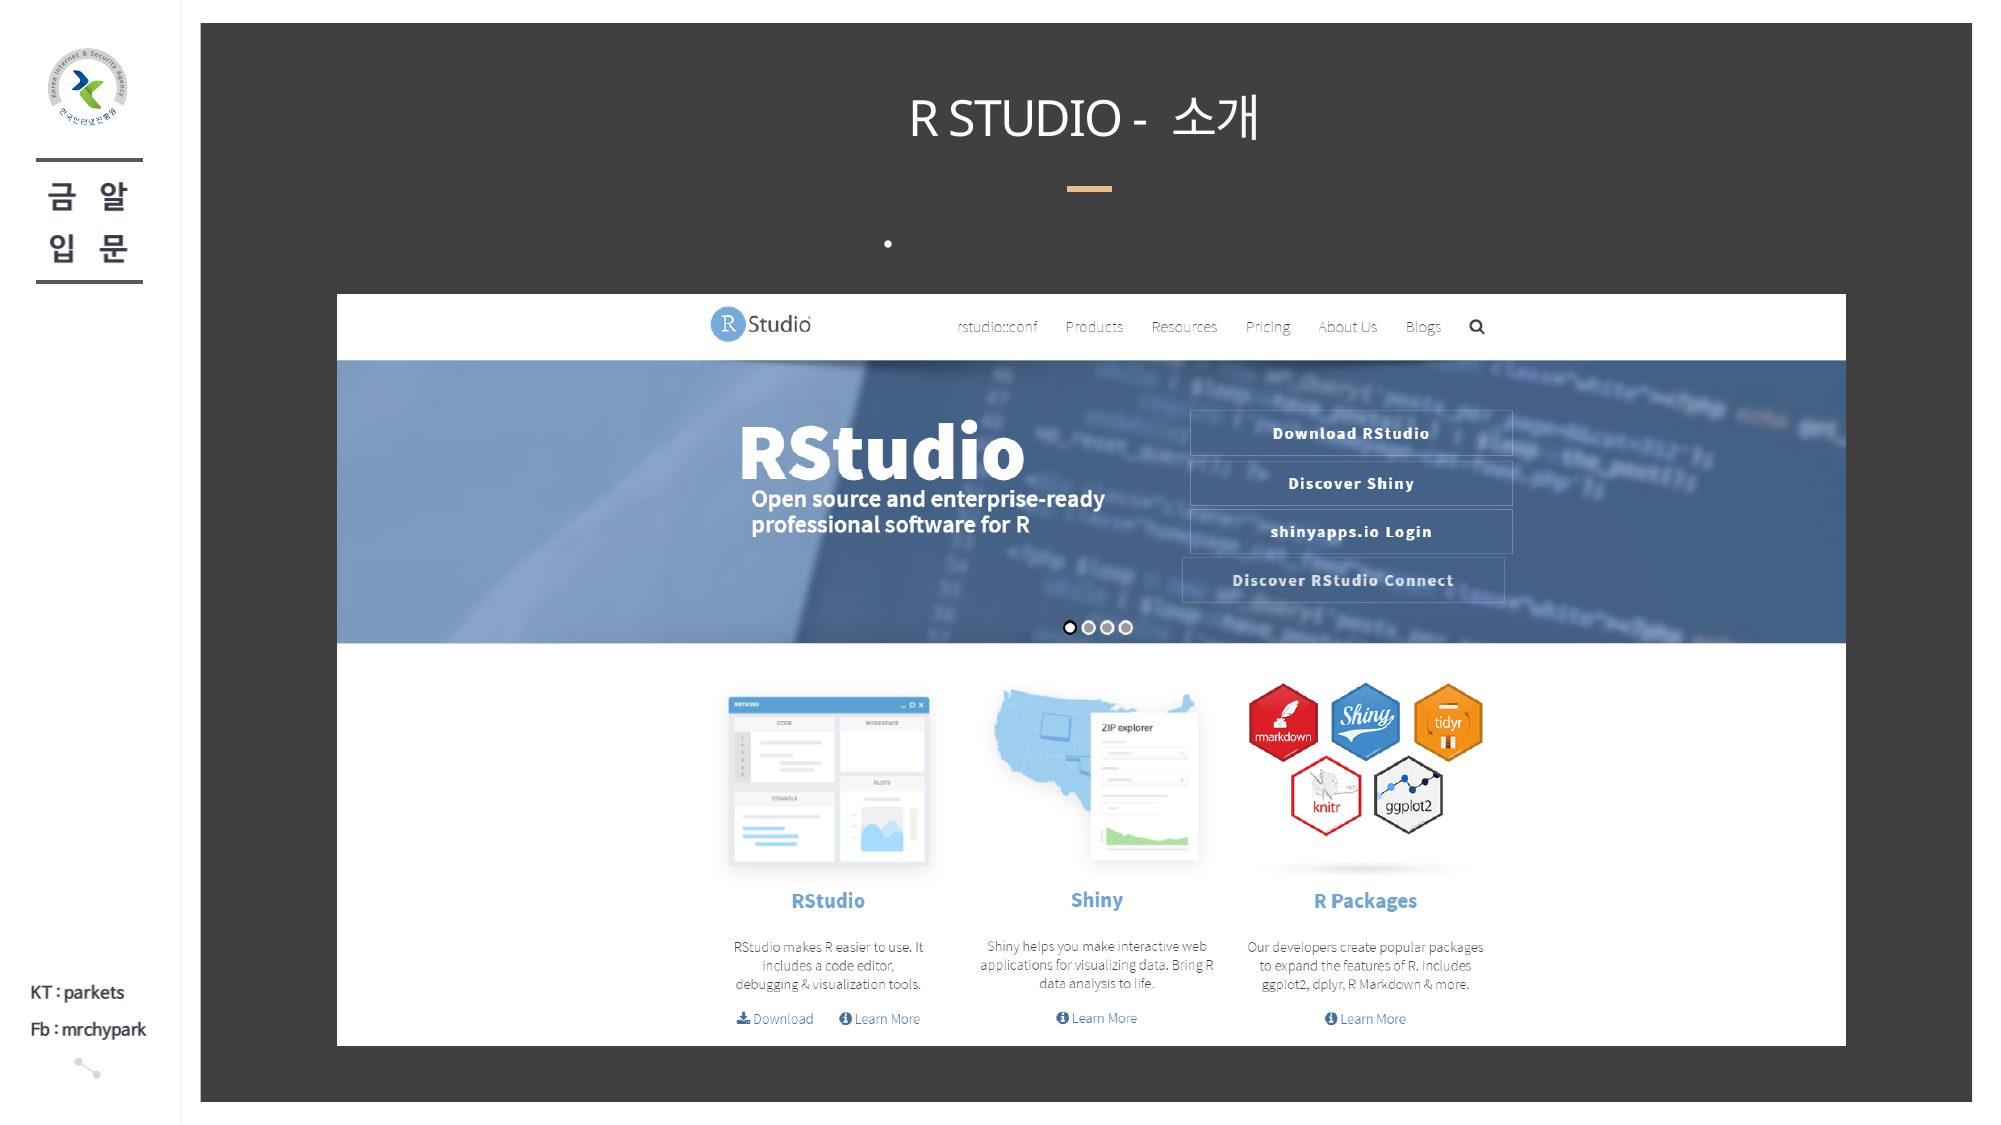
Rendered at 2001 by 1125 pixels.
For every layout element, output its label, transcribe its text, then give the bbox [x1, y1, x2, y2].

list R 사용을 도와주는 개발용 프로그램 [182, 208, 1989, 283]
picture [15, 160, 161, 1047]
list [337, 294, 1846, 1046]
title R STUDIO - 소개 [181, 80, 1989, 161]
picture [44, 43, 131, 130]
